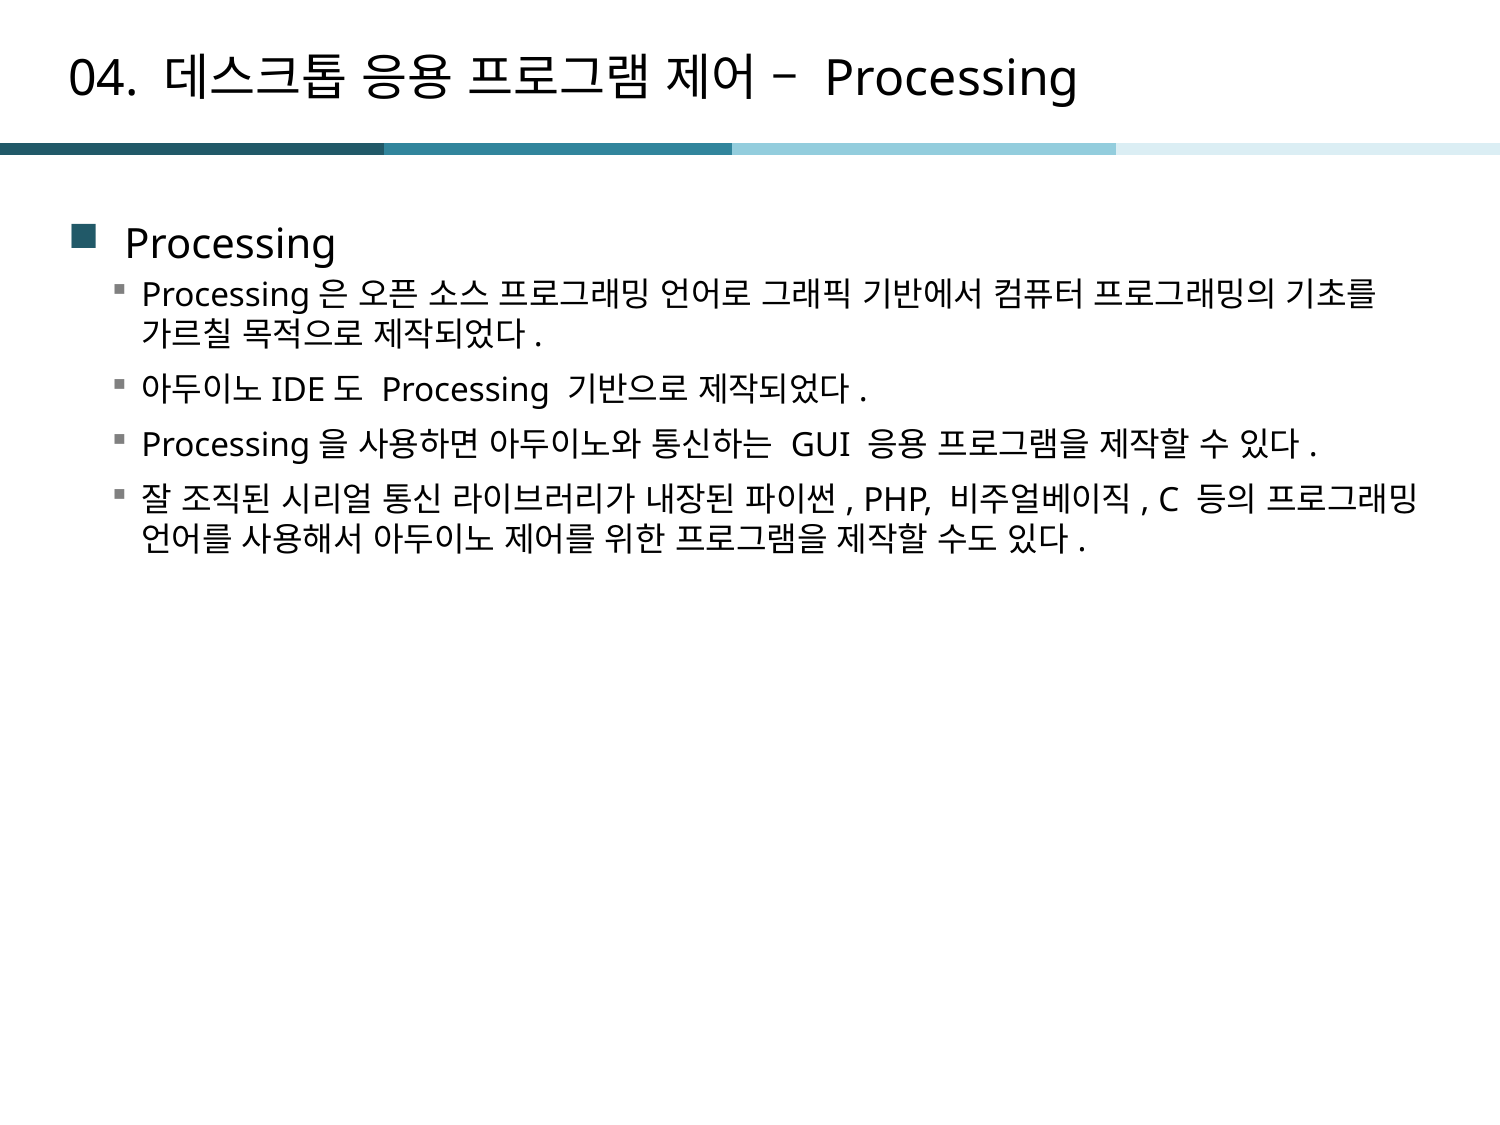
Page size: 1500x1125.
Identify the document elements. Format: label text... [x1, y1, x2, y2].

list Processing Processing은 오픈 소스 프로그래밍 언어로 그래픽 기반에서 컴퓨터 프로그래밍의 기초를 가르칠 목적으로 제작되었다. 아두이노IDE도 Processing 기반으로 제작되었다. Processing을 사용하면 아두이노와 통신하는 GUI 응용 프로그램을 제작할 수 있다. 잘 조직된 시리얼 통신 라이브러리가 내장된 파이썬, PHP, 비주얼베이직, C 등의 프로그래밍 언어를 사용해서 아두이노 제어를 위한 프로그램을 제작할 수도 있다. [53, 184, 1447, 1071]
title 04. 데스크톱 응용 프로그램 제어 – Processing [53, 30, 1447, 121]
